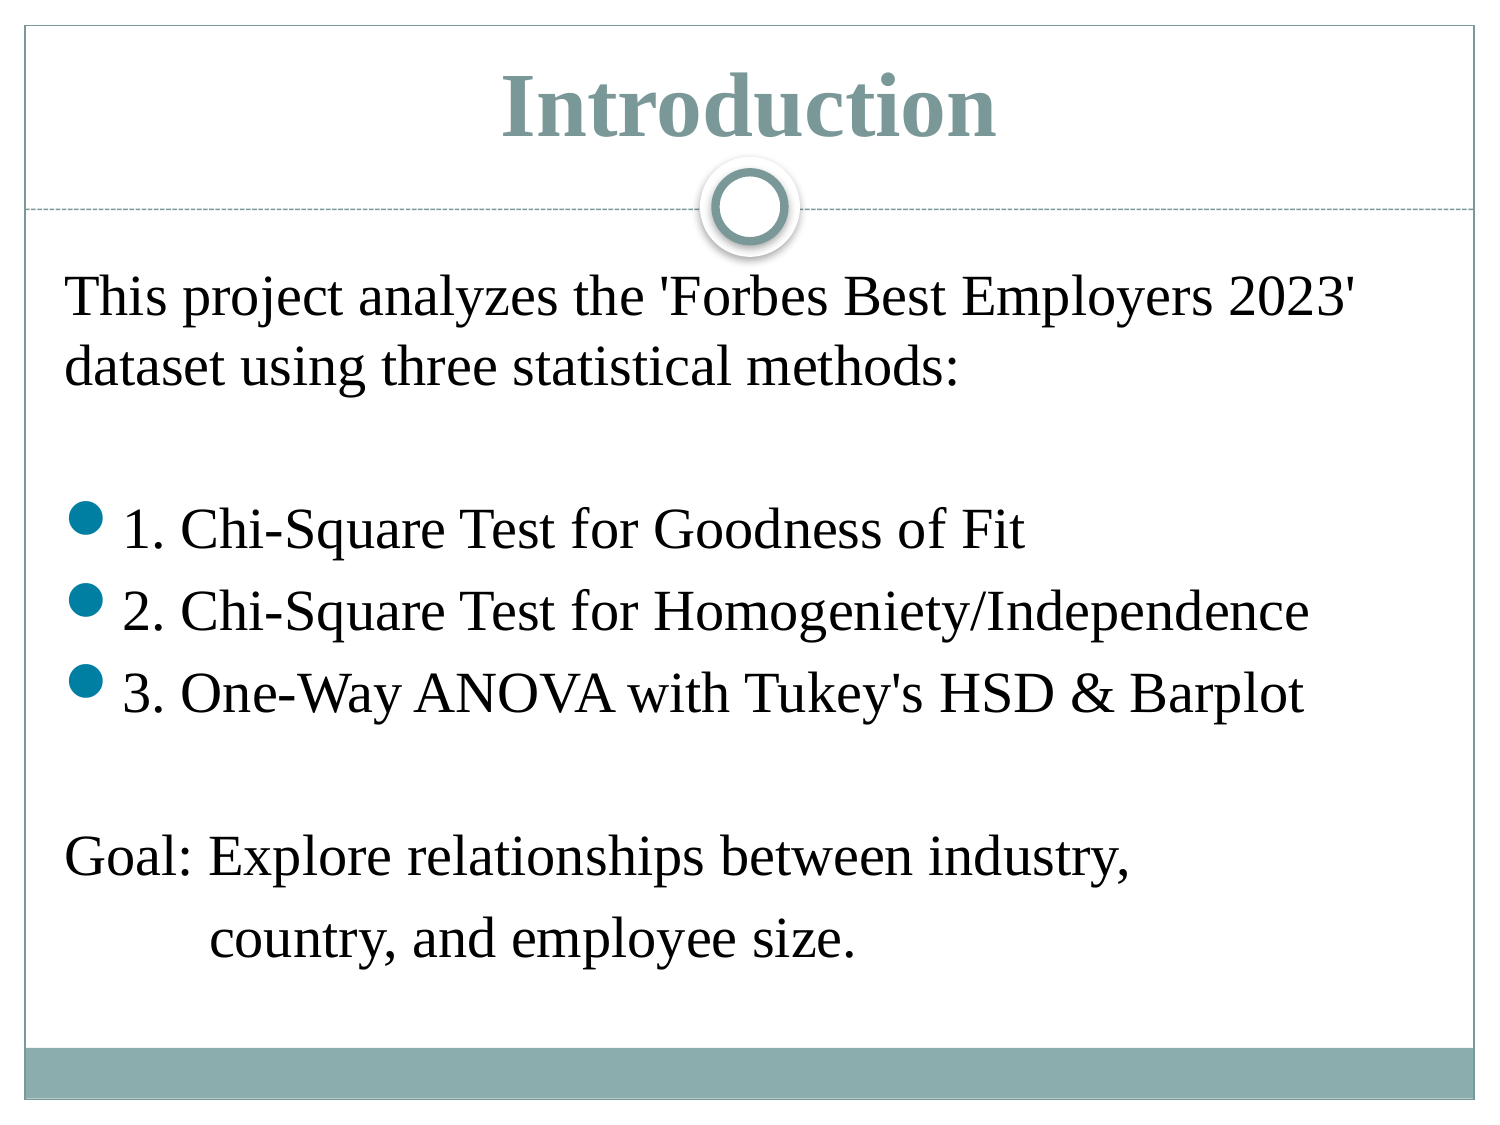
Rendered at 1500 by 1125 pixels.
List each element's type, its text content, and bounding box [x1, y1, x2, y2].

list This project analyzes the 'Forbes Best Employers 2023' dataset using three statistical methods: 1. Chi-Square Test for Goodness of Fit 2. Chi-Square Test for Homogeniety/Independence 3. One-Way ANOVA with Tukey's HSD & Barplot Goal: Explore relationships between industry, country, and employee size. [49, 249, 1450, 1005]
title Introduction [49, 37, 1450, 162]
